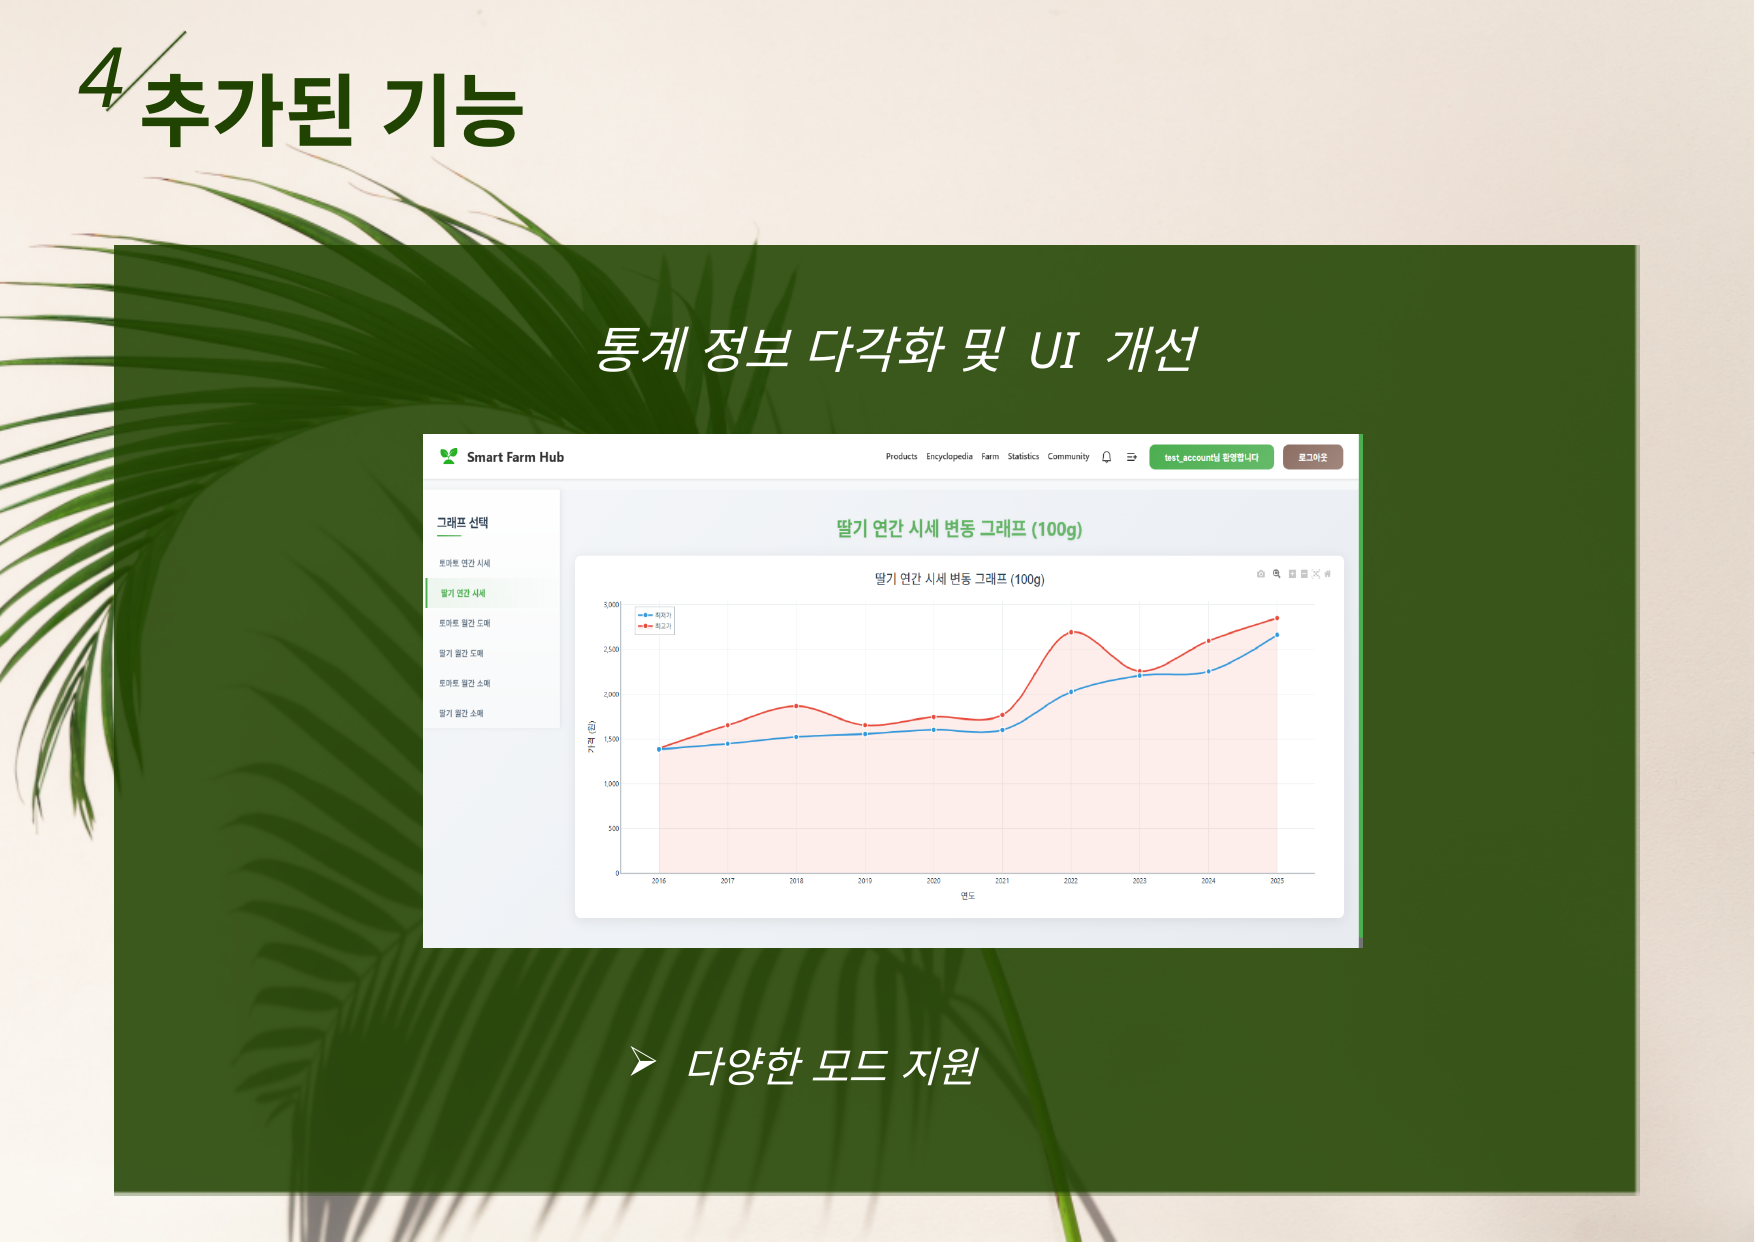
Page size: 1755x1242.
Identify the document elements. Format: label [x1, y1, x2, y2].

text_box [0, 0, 1755, 1242]
picture [422, 434, 1363, 948]
